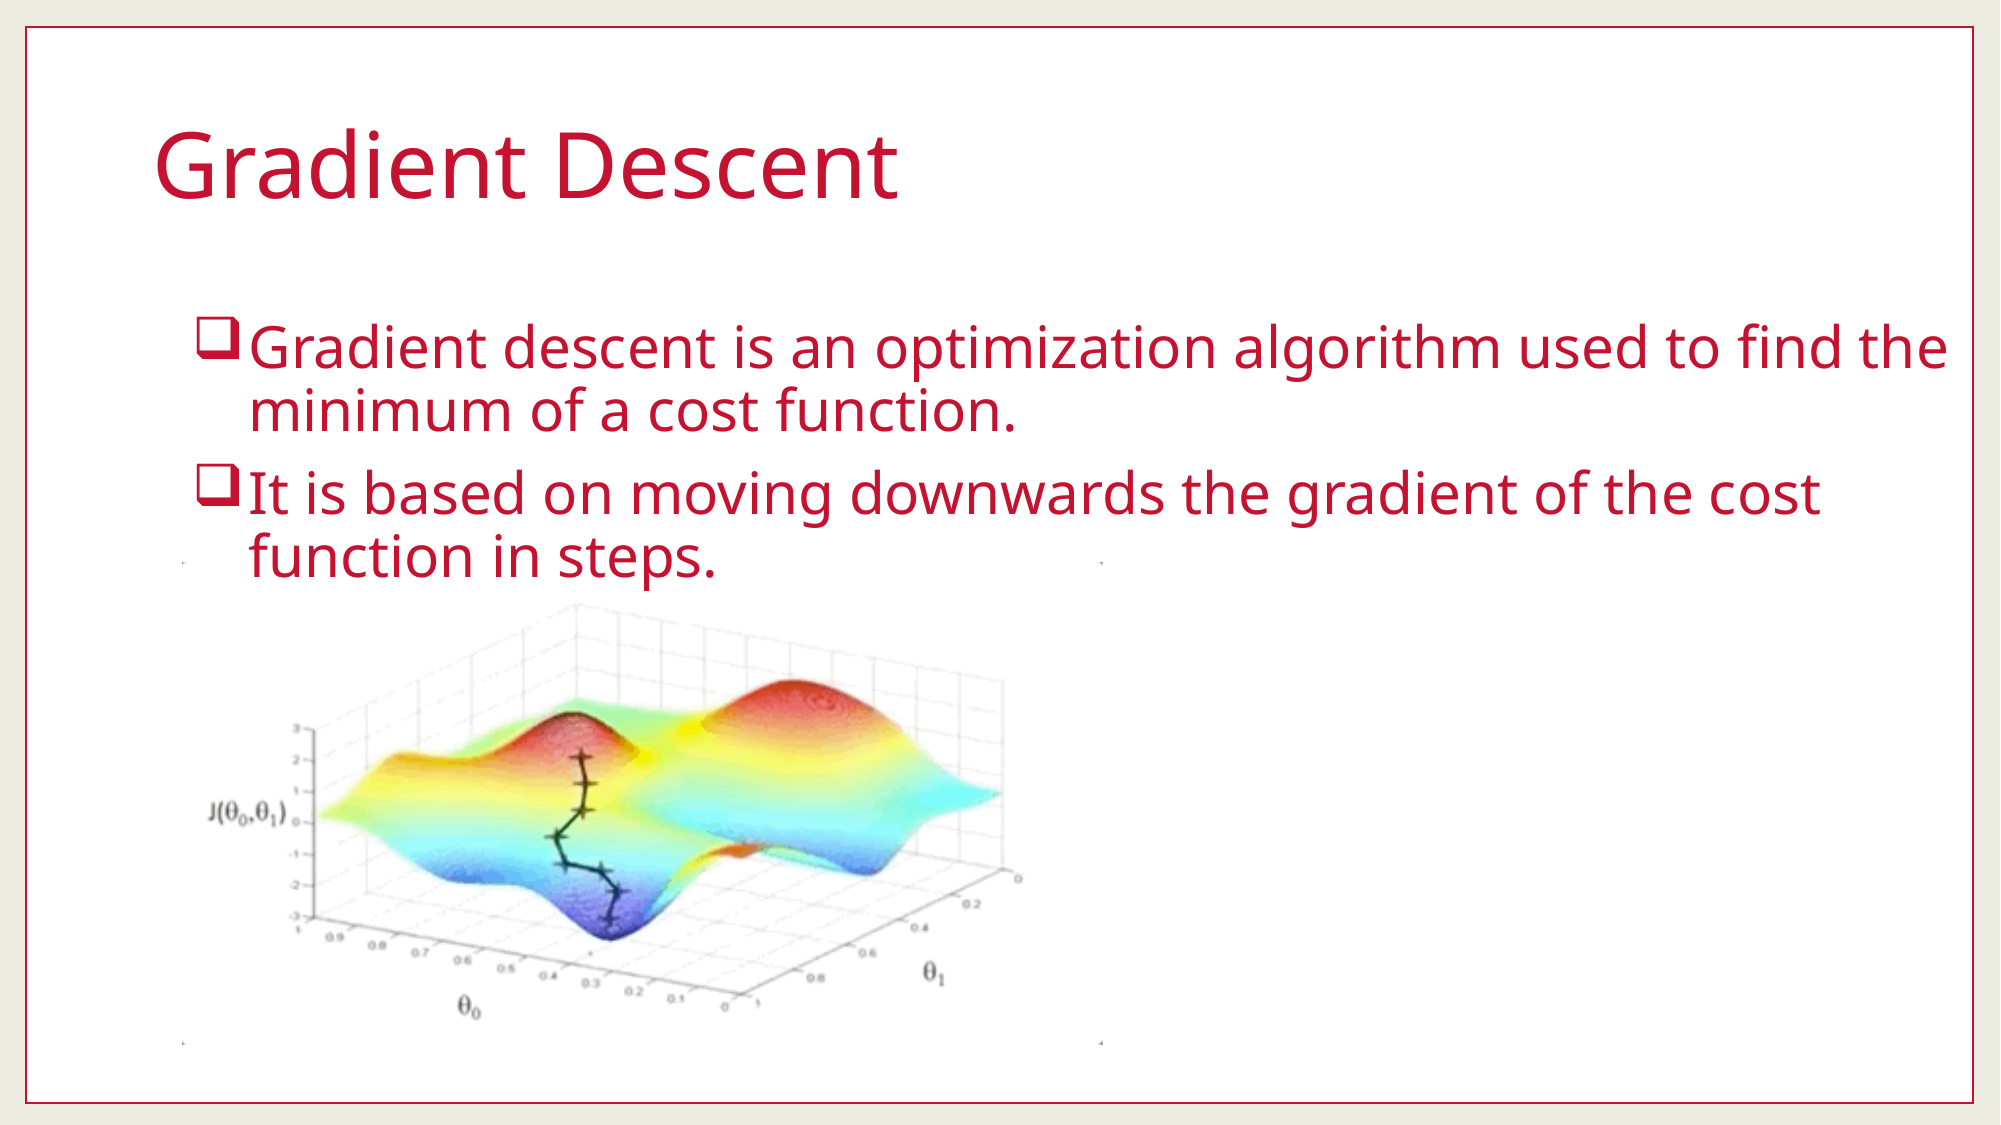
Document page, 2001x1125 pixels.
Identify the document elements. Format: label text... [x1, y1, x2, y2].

picture [181, 562, 1103, 1045]
list Gradient descent is an optimization algorithm used to find the minimum of a cost function. It is based on moving downwards the gradient of the cost function in steps. [158, 310, 1976, 1125]
title Gradient Descent [137, 59, 1863, 278]
